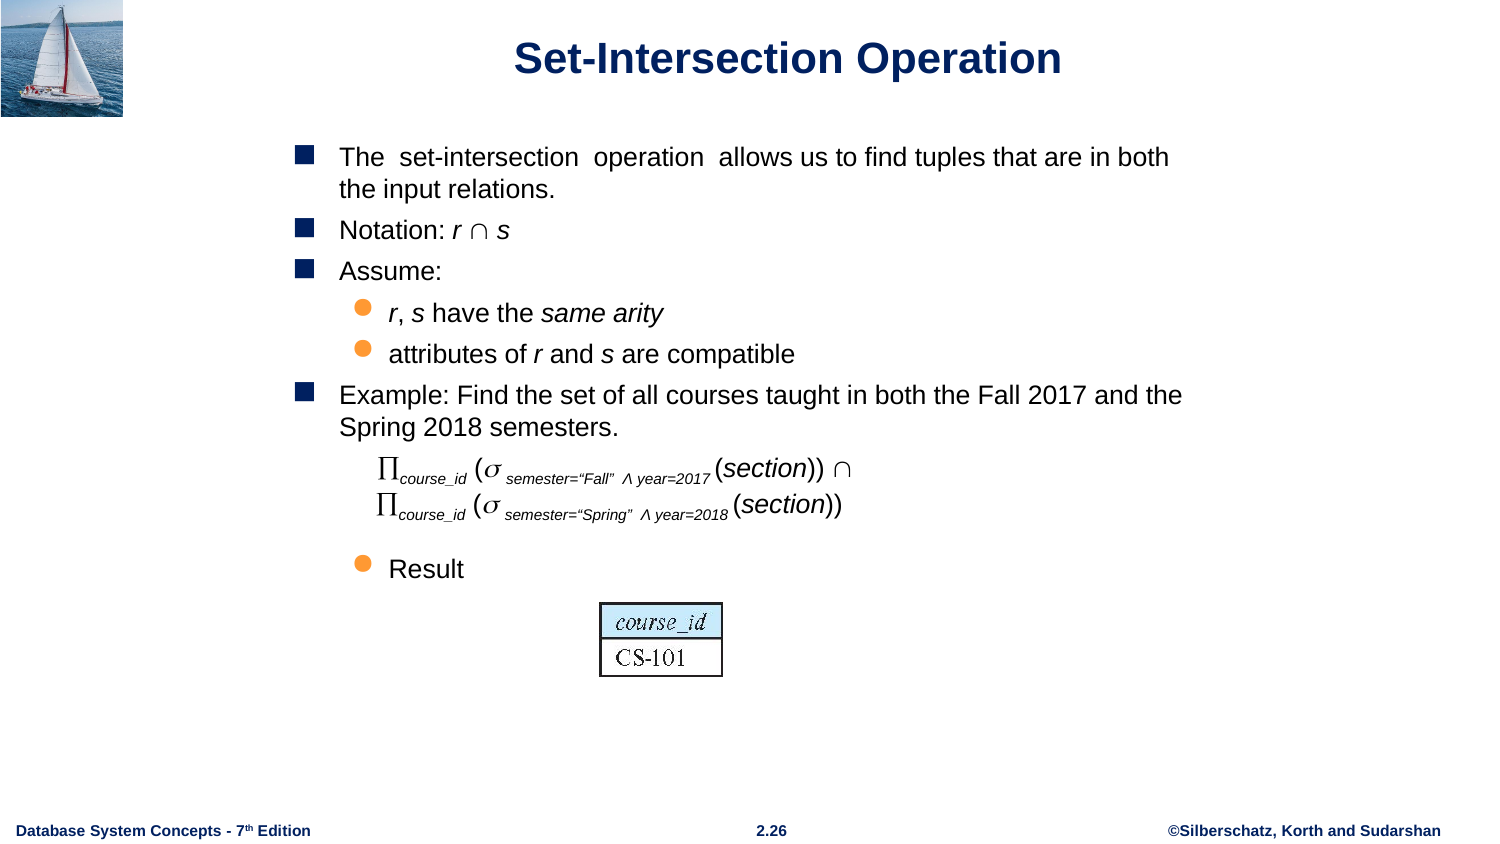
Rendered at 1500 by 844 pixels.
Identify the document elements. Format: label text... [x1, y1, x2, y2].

title Set-Intersection Operation [125, 14, 1452, 90]
list The set-intersection operation allows us to find tuples that are in both the input relations. Notation: r  s Assume: r, s have the same arity attributes of r and s are compatible Example: Find the set of all courses taught in both the Fall 2017 and the Spring 2018 semesters. course_id ( semester=“Fall” Λ year=2017 (section))  course_id ( semester=“Spring” Λ year=2018 (section)) Result [282, 132, 1219, 617]
picture [599, 601, 723, 678]
picture [0, 0, 123, 117]
